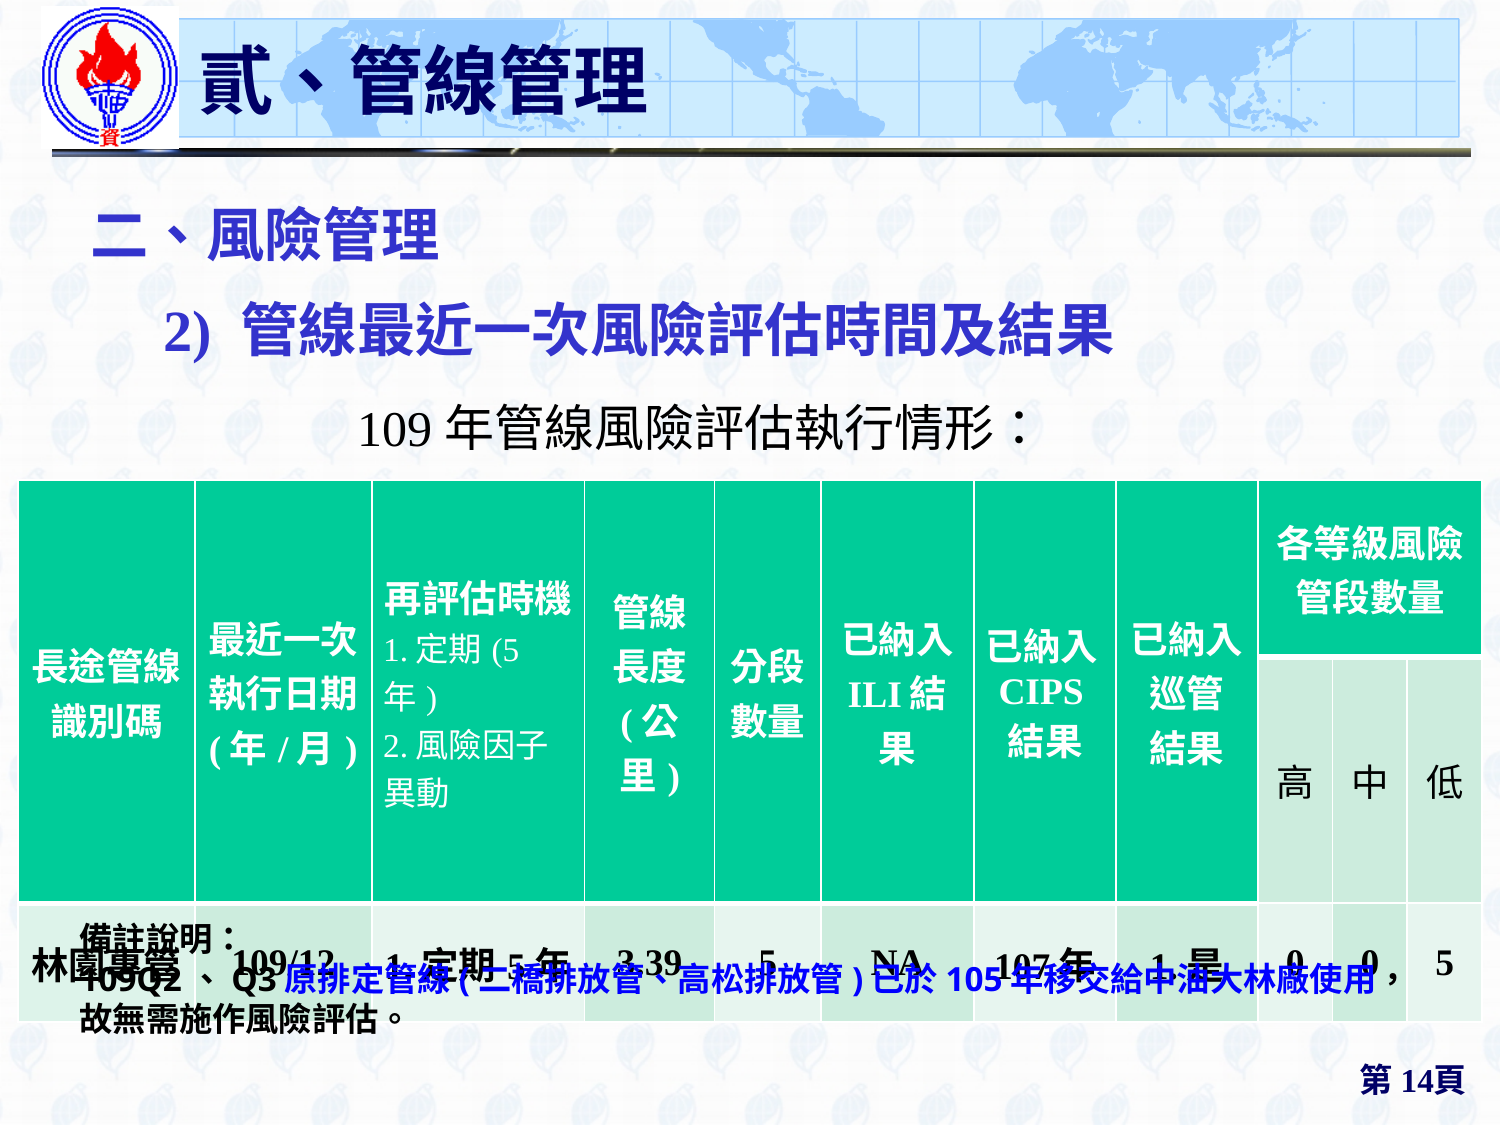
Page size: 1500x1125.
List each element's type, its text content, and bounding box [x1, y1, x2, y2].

table_header 分段數量 [715, 481, 820, 901]
table_header 已納入 ILI結果 [822, 481, 973, 901]
table_header 已納入 巡管 結果 [1117, 481, 1257, 901]
title 貳、管線管理 [183, 31, 1459, 126]
table_cell 1.定期5年 [373, 906, 584, 910]
table_cell NA [822, 906, 973, 910]
table_header 再評估時機 1.定期(5年) 2.風險因子異動 [373, 481, 584, 901]
table_cell 0 [1259, 904, 1332, 910]
table_cell 林園專管 [19, 906, 194, 1021]
picture [0, 0, 1500, 1125]
table_cell 0 [1333, 904, 1406, 910]
table_cell 3.39 [585, 906, 714, 910]
table_header 最近一次 執行日期 (年/月) [196, 481, 371, 901]
table_cell 5 [715, 906, 820, 910]
table_cell 5 [1408, 904, 1481, 1021]
table_header 已納入CIPS結果 [975, 481, 1115, 901]
table_header 管線長度 (公里) [585, 481, 714, 901]
table_cell 109/12 [196, 906, 371, 910]
list 二、風險管理 2) 管線最近一次風險評估時間及結果 109年管線風險評估執行情形： [75, 190, 1425, 479]
table_cell 107年 [975, 906, 1115, 910]
slide_number 第14頁 [1131, 1051, 1483, 1125]
table_cell 低 [1408, 660, 1481, 902]
table_cell 中 [1333, 660, 1406, 902]
table_cell 高 [1259, 660, 1332, 902]
text_box 備註說明： 109Q2、Q3原排定管線(二橋排放管、高松排放管)已於105年移交給中油大林廠使用，故無需施作風險評估。 [64, 910, 1438, 1045]
table_cell 1.是 [1117, 906, 1257, 910]
table_header 長途管線 識別碼 [19, 481, 194, 901]
table_header 各等級風險 管段數量 [1259, 481, 1481, 654]
